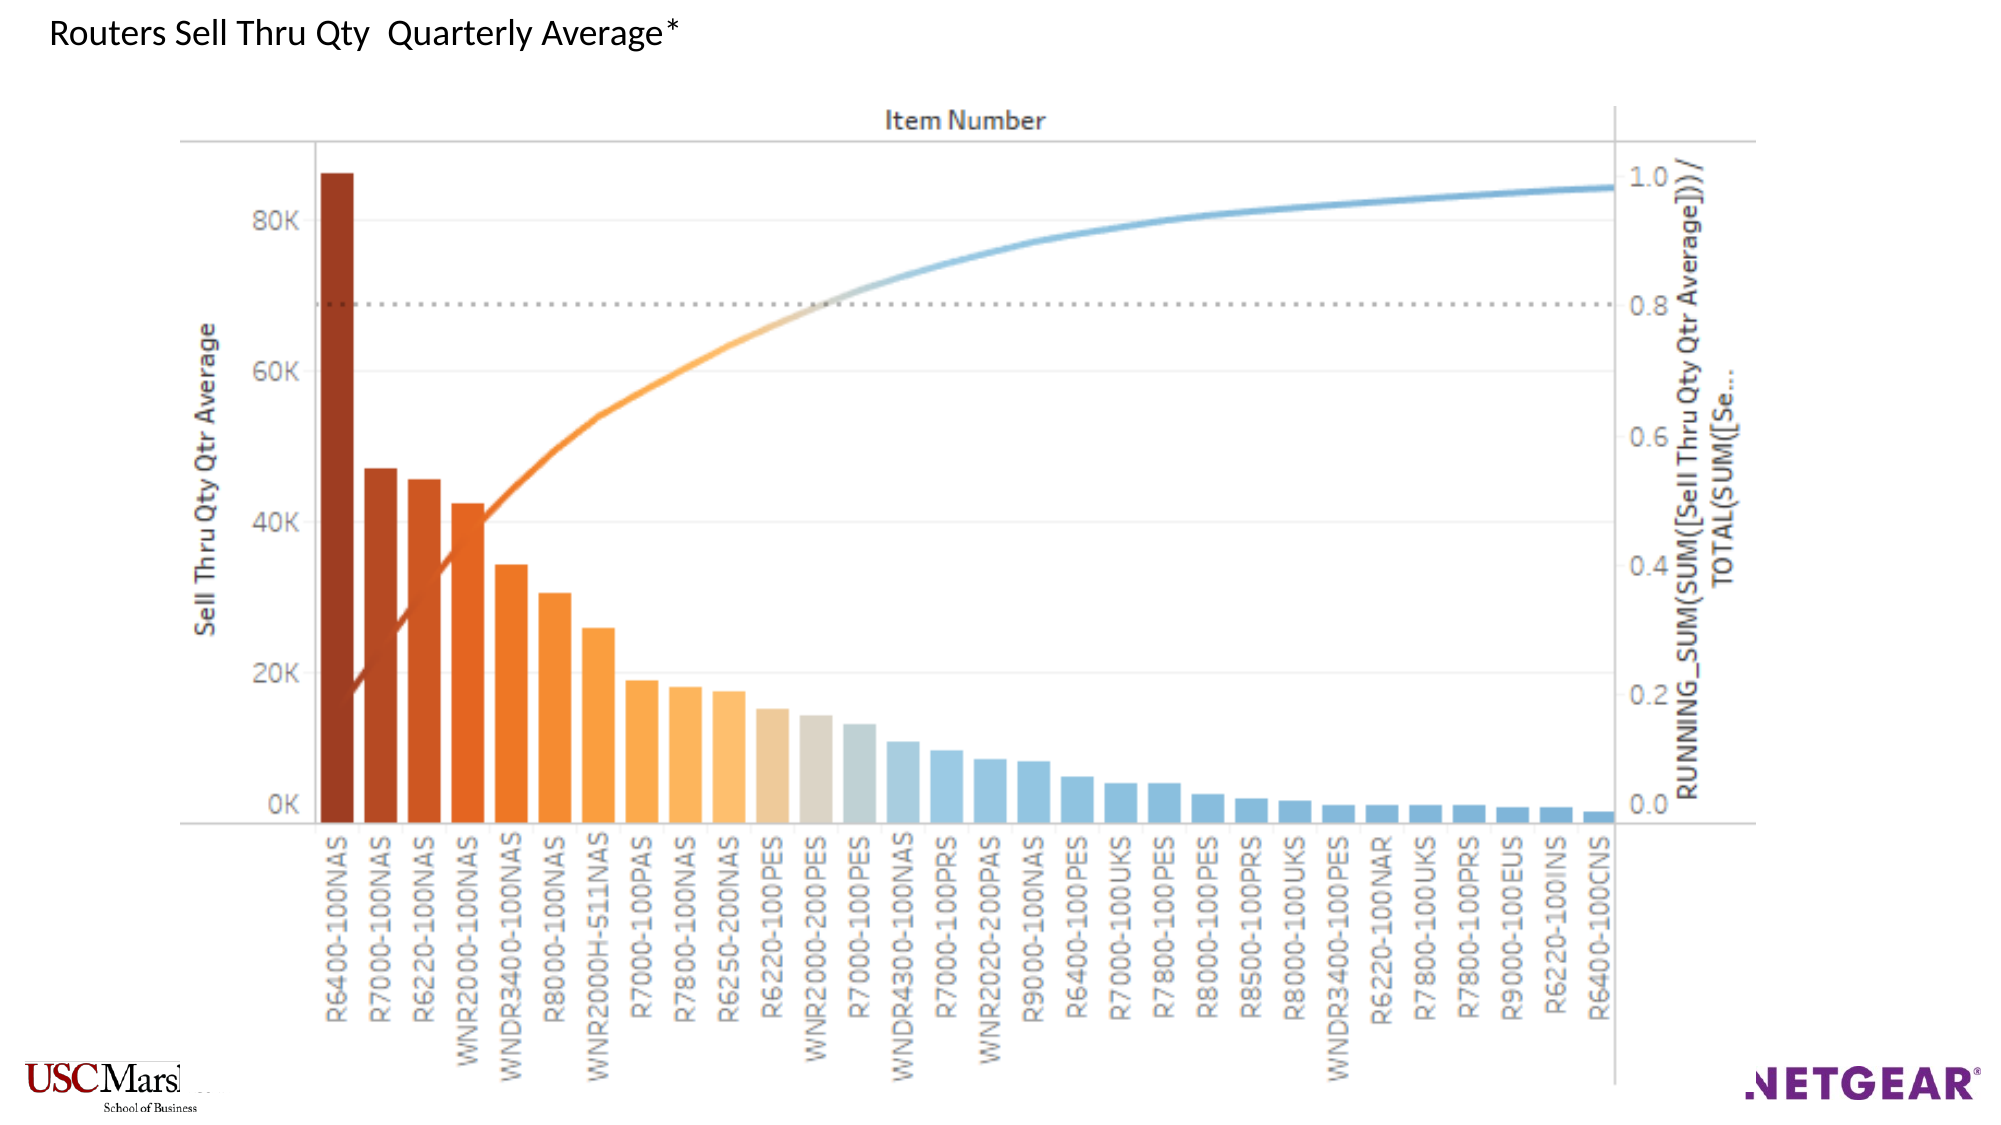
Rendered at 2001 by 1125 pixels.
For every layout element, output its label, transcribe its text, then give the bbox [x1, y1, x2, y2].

text_box Routers Sell Thru Qty Quarterly Average* [34, 0, 730, 106]
picture [24, 105, 1981, 1112]
